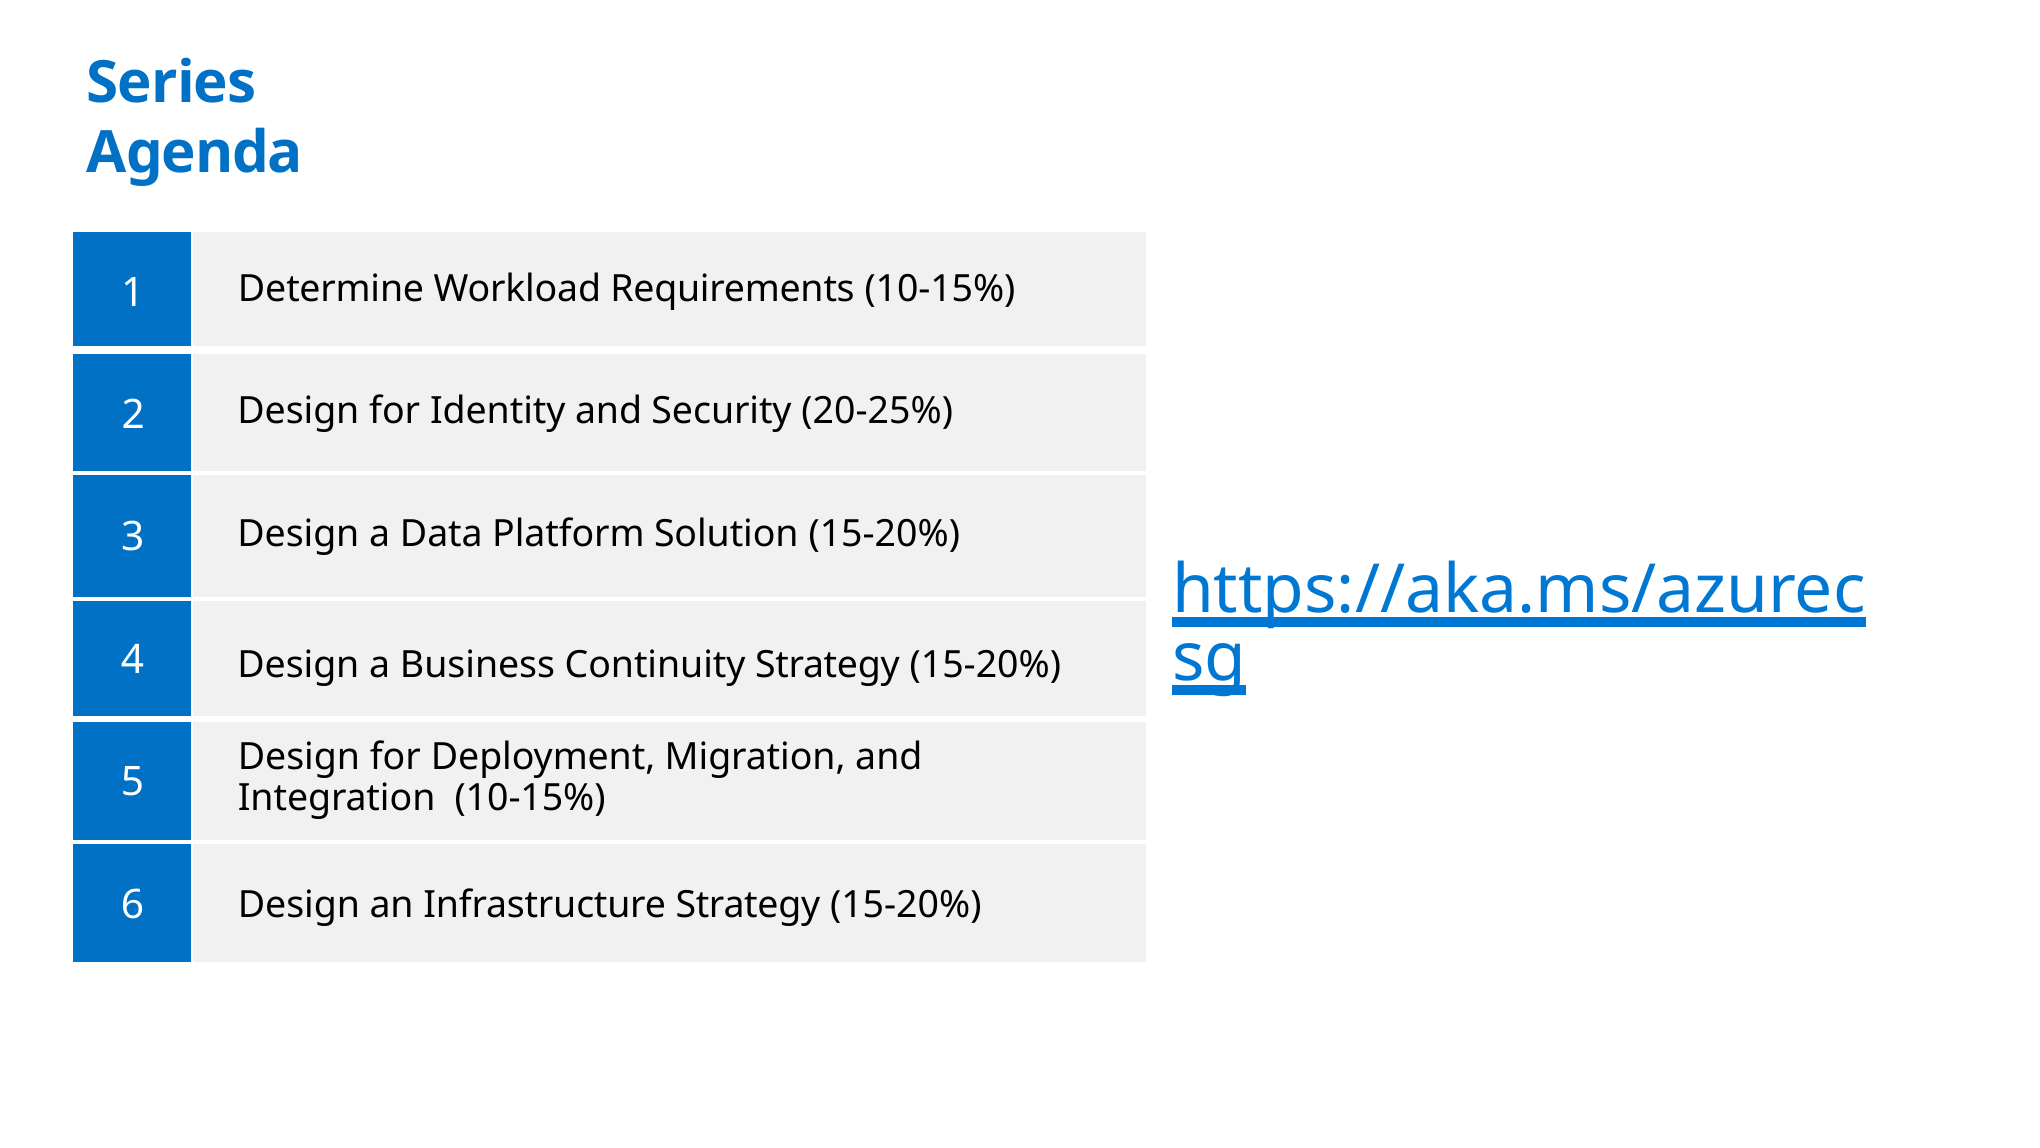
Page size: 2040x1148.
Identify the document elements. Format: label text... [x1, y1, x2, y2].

table_cell 5 [73, 722, 191, 840]
table_cell 3 [73, 475, 191, 597]
table_cell 6 [73, 844, 191, 962]
table_cell Design for Deployment, Migration, and Integration (10-15%) [193, 722, 1146, 840]
table_cell Design a Business Continuity Strategy (15-20%) [193, 601, 1146, 716]
table_cell Design an Infrastructure Strategy (15-20%) [193, 844, 1146, 962]
table_header 1 [73, 232, 191, 346]
table_header Determine Workload Requirements (10-15%) [193, 232, 1146, 346]
title Series Agenda [84, 42, 454, 232]
text_box https://aka.ms/azurecsg [1170, 542, 1889, 637]
table_cell 4 [73, 601, 191, 716]
table_cell 2 [73, 354, 191, 471]
table_cell Design for Identity and Security (20-25%) [193, 354, 1146, 471]
table_cell Design a Data Platform Solution (15-20%) [193, 475, 1146, 597]
